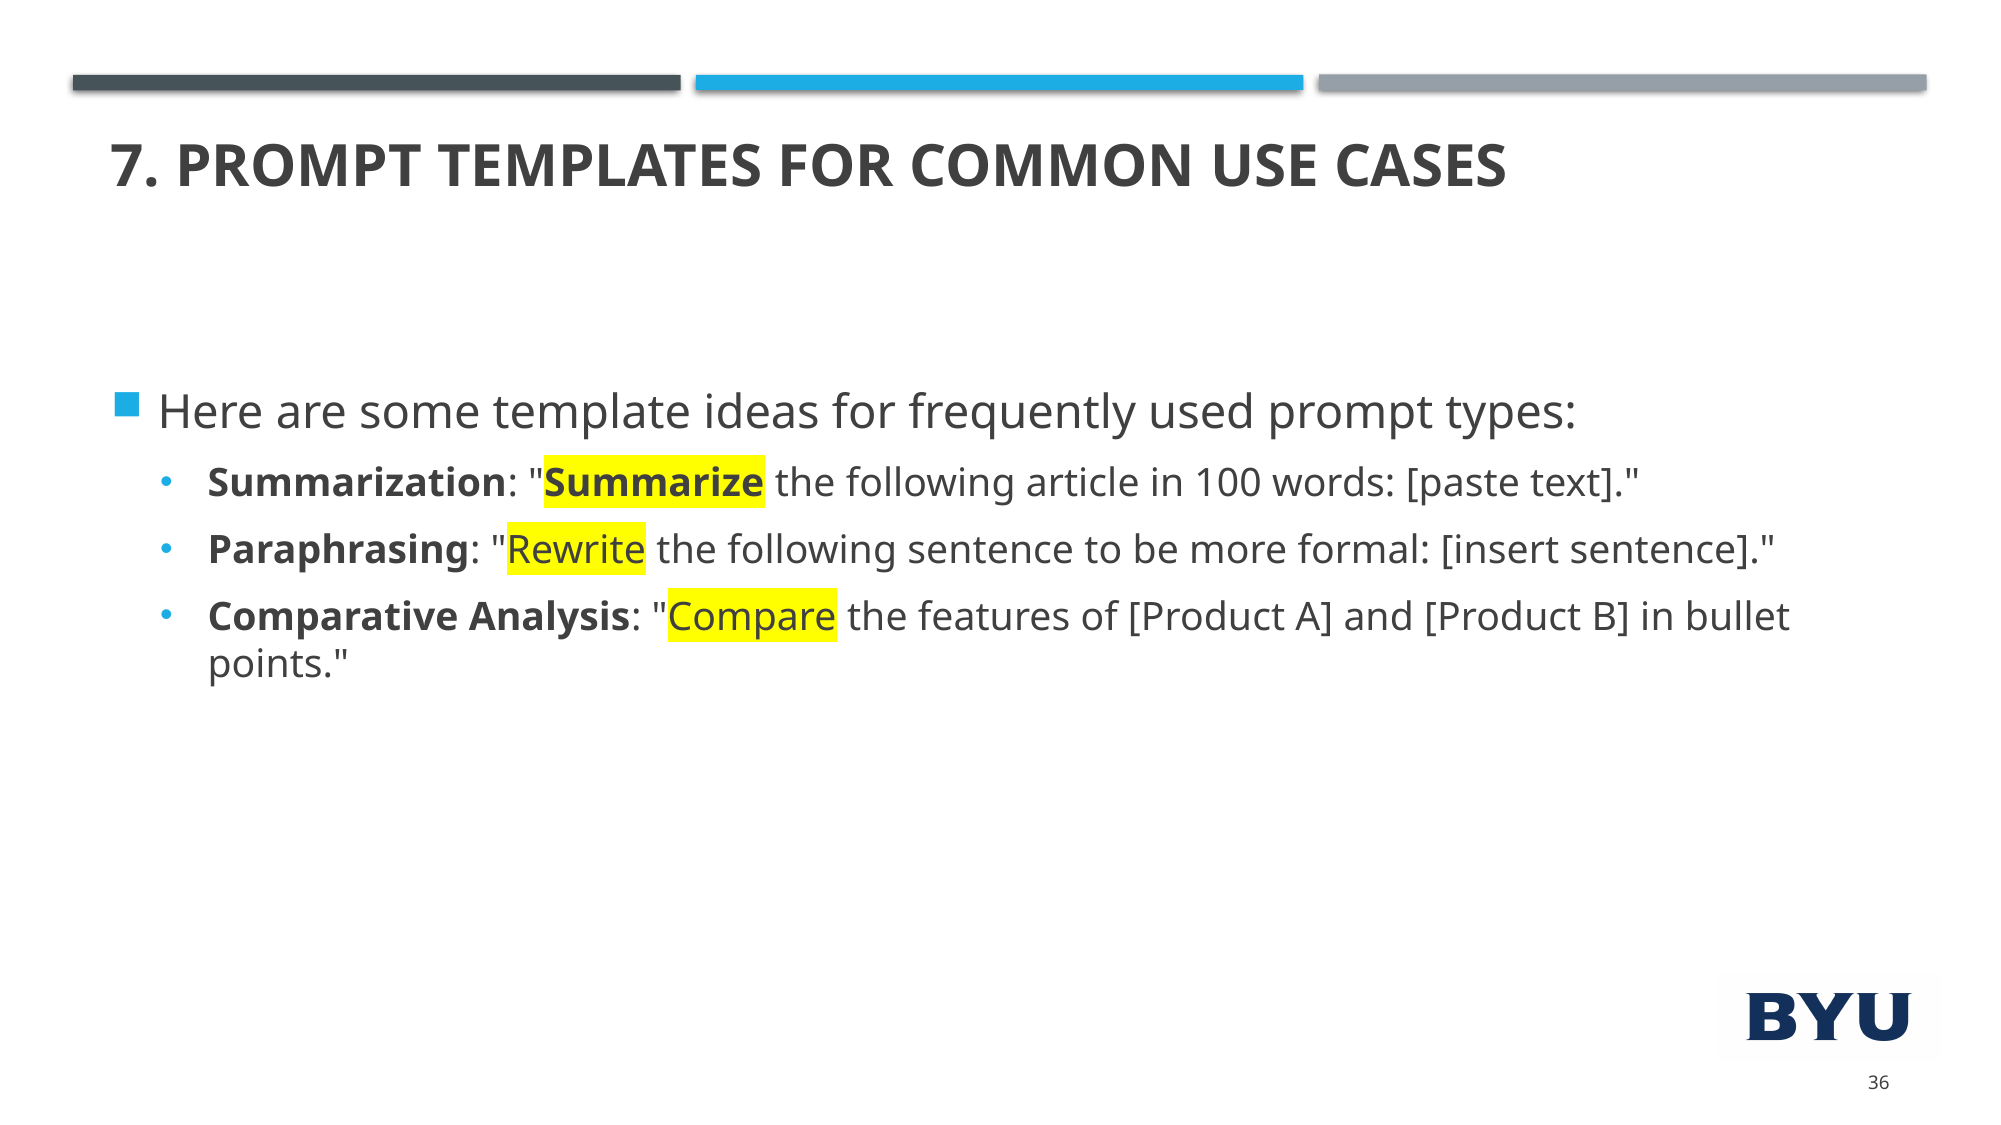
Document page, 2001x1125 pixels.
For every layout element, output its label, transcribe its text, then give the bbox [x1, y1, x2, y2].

picture [1718, 972, 1941, 1062]
list Here are some template ideas for frequently used prompt types: Summarization: "Summarize the following article in 100 words: [paste text]." Paraphrasing: "Rewrite the following sentence to be more formal: [insert sentence]." Comparative Analysis: "Compare the features of [Product A] and [Product B] in bullet points." [95, 368, 1905, 694]
title 7. Prompt Templates for Common Use Cases [95, 115, 1905, 206]
slide_number 36 [1732, 1053, 1905, 1114]
